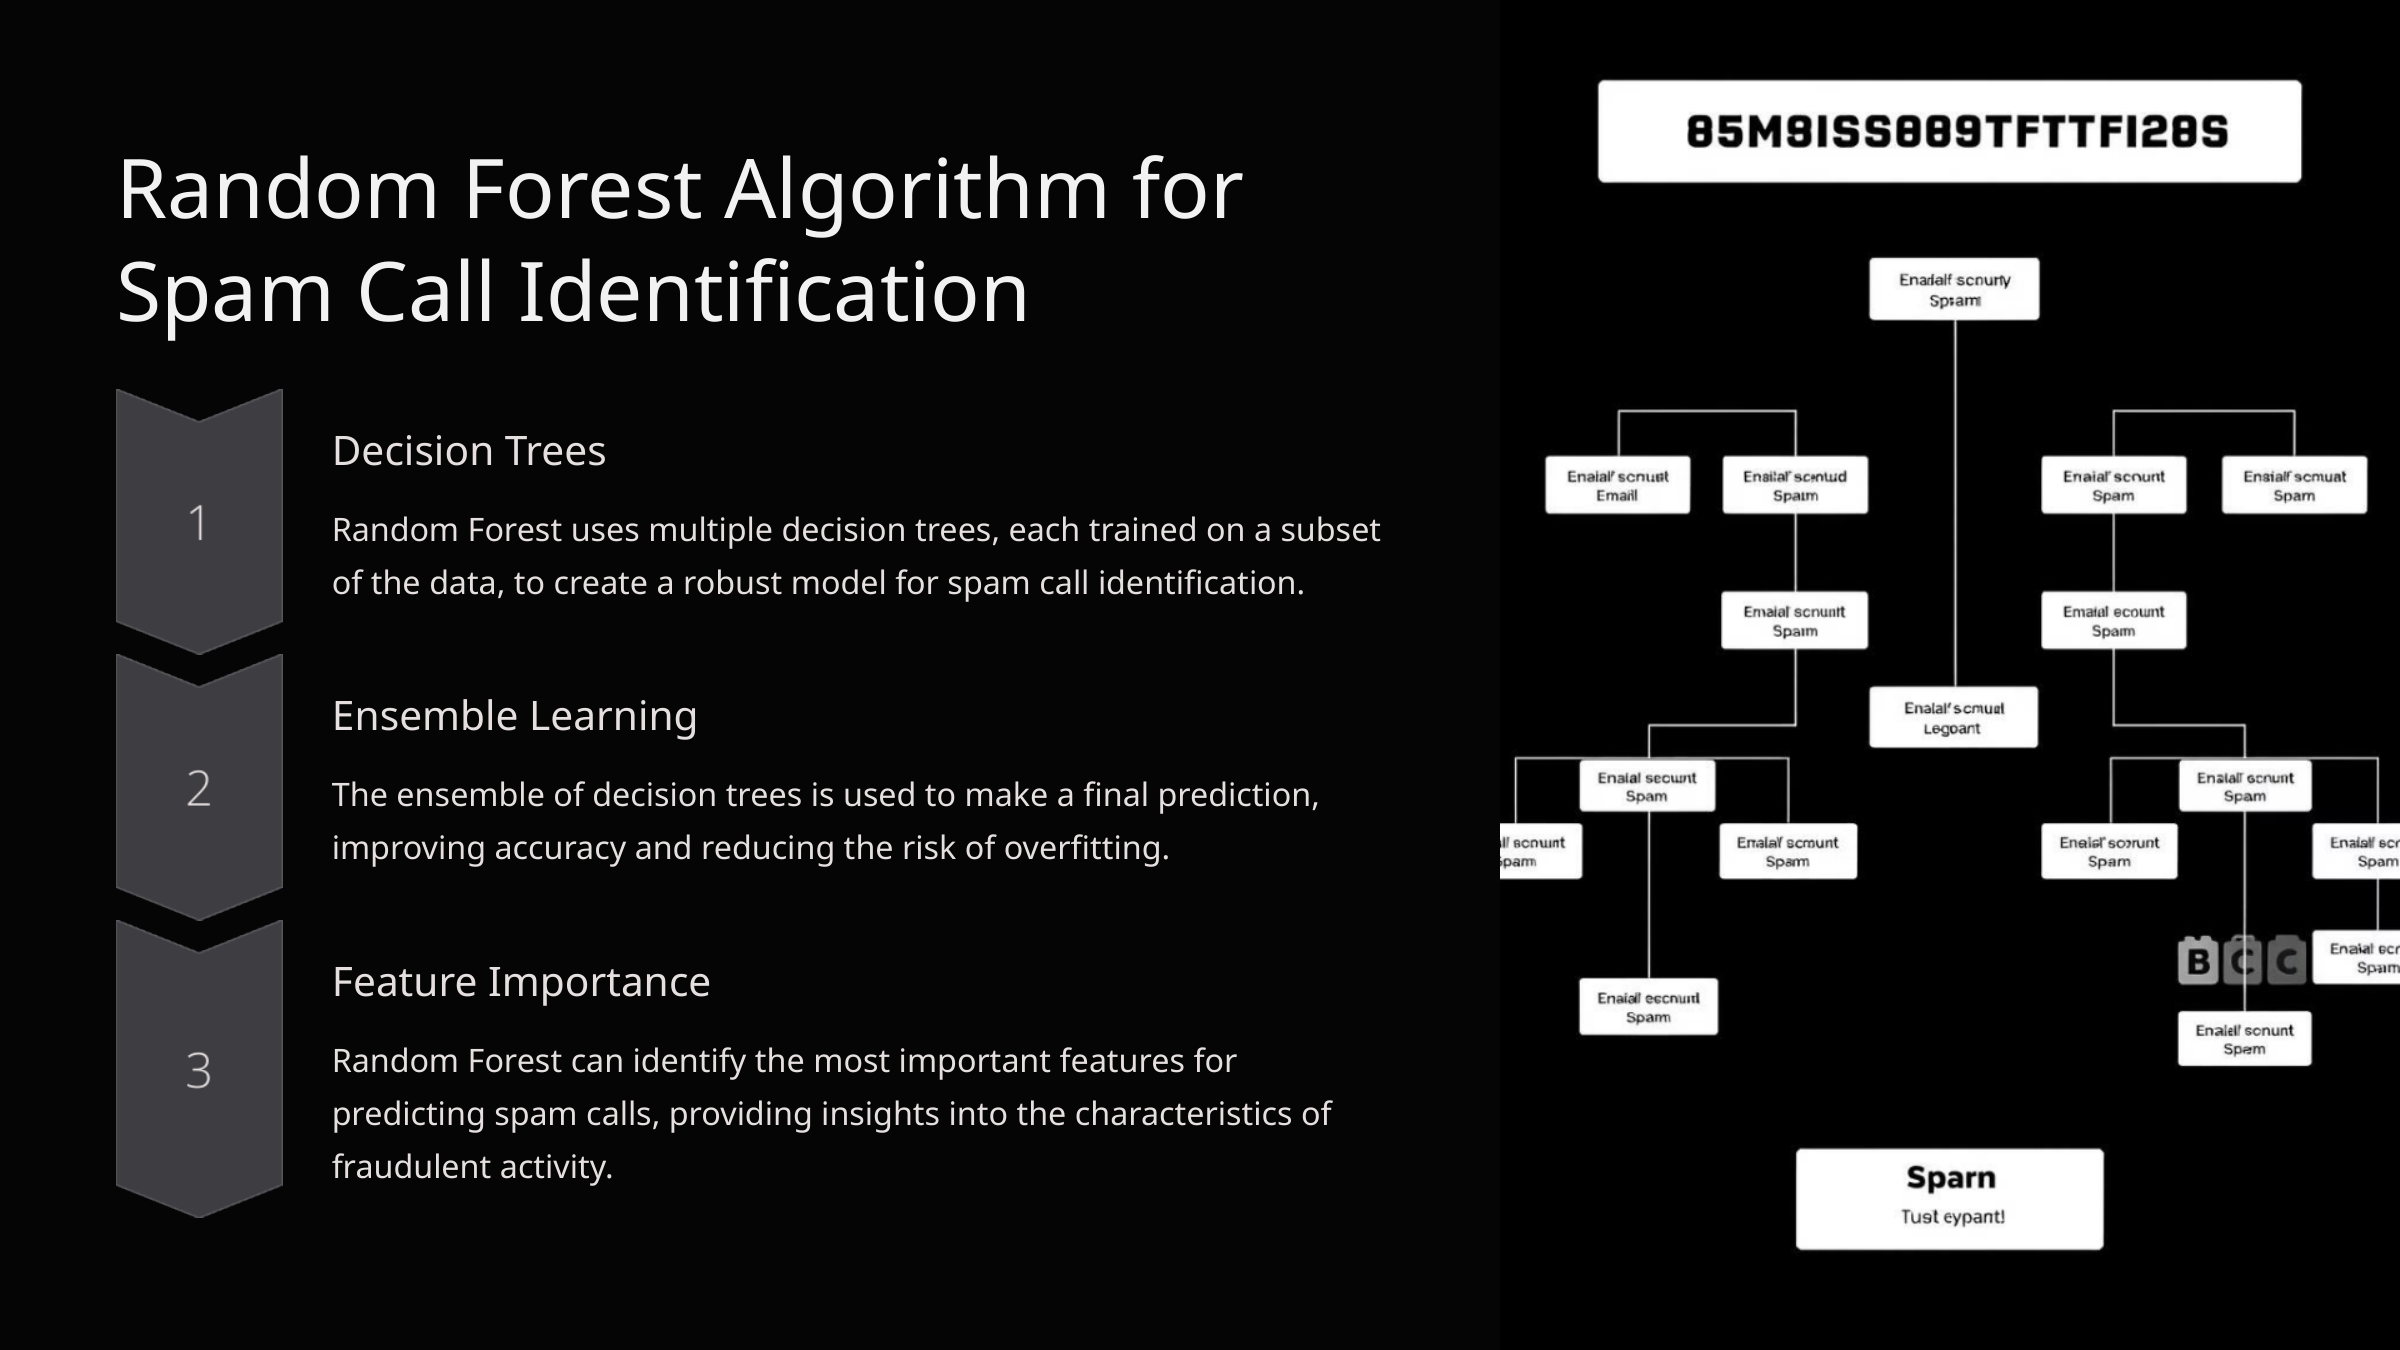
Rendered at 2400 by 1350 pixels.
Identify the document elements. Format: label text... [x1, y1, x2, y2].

text_box Random Forest can identify the most important features for predicting spam calls, providing insights into the characteristics of fraudulent activity. [331, 1025, 1384, 1185]
text_box Feature Importance [331, 953, 747, 1006]
text_box Random Forest Algorithm for Spam Call Identification [116, 131, 1384, 340]
picture [116, 389, 283, 1219]
text_box Random Forest uses multiple decision trees, each trained on a subset of the data, to create a robust model for spam call identification. [331, 494, 1384, 601]
text_box Ensemble Learning [331, 687, 747, 740]
text_box Decision Trees [331, 422, 747, 475]
picture [1499, 0, 2400, 1350]
text_box The ensemble of decision trees is used to make a final prediction, improving accuracy and reducing the risk of overfitting. [331, 759, 1384, 867]
